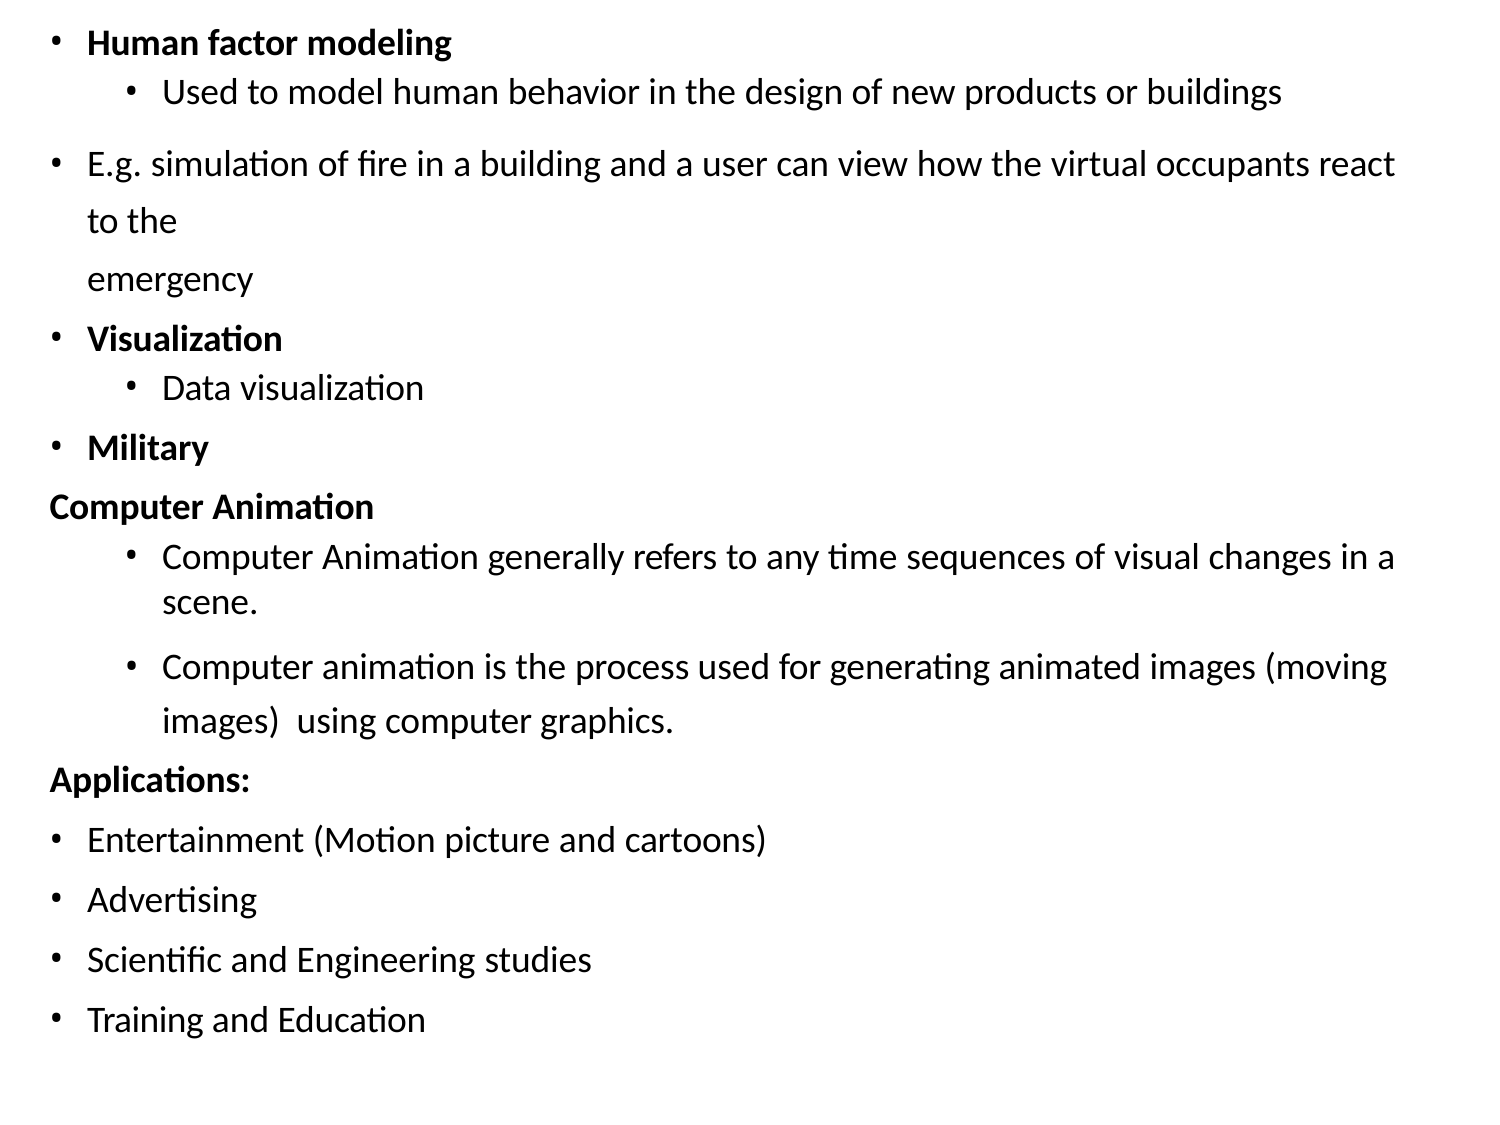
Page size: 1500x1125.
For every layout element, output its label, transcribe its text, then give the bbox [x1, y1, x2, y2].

text_box Human factor modeling Used to model human behavior in the design of new products or buildings E.g. simulation of fire in a building and a user can view how the virtual occupants react to the emergency Visualization Data visualization Military Computer Animation Computer Animation generally refers to any time sequences of visual changes in a scene. Computer animation is the process used for generating animated images (moving images) using computer graphics. Applications: Entertainment (Motion picture and cartoons) Advertising Scientific and Engineering studies Training and Education [47, 11, 1400, 1040]
